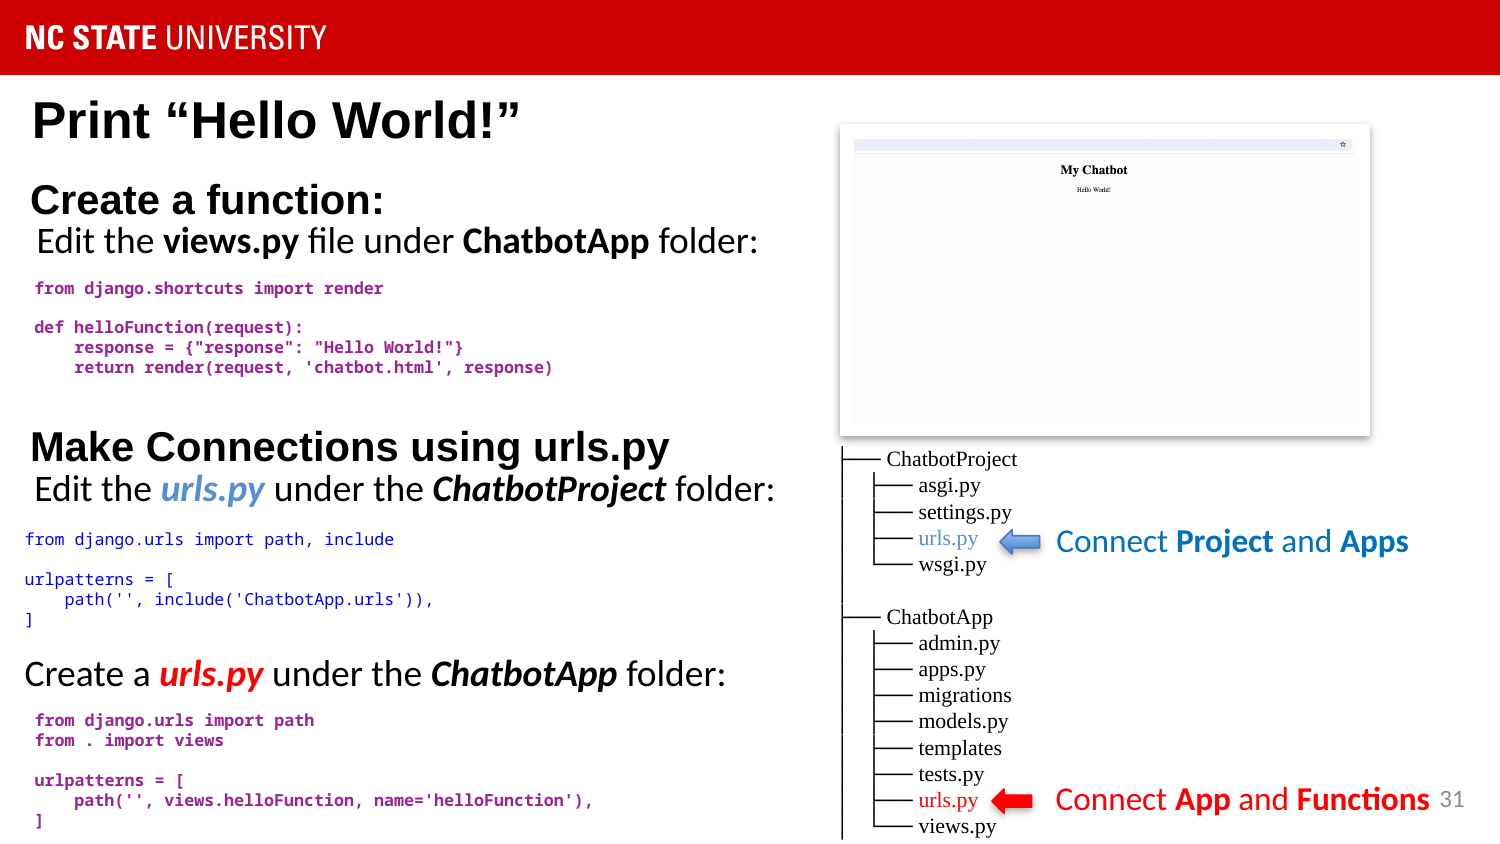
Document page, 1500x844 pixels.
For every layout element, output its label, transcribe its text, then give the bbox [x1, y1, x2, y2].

picture [854, 138, 1356, 423]
text_box Connect Project and Apps [1041, 511, 1424, 567]
title Print “Hello World!” [16, 71, 630, 166]
text_box ├── ChatbotProject │ ├── asgi.py │ ├── settings.py │ ├── urls.py │ └── wsgi.py │ ├── ChatbotApp │ ├── admin.py │ ├── apps.py │ ├── migrations │ ├── models.py │ ├── templates │ ├── tests.py │ ├── urls.py │ └── views.py [819, 437, 1105, 844]
text_box Edit the urls.py under the ChatbotProject folder: [19, 457, 801, 517]
text_box Create a function: [15, 157, 693, 252]
text_box [991, 788, 1033, 815]
text_box Create a urls.py under the ChatbotApp folder: [9, 641, 752, 702]
text_box from django.shortcuts import render def helloFunction(request): response = {"response": "Hello World!"} return render(request, 'chatbot.html', response) [19, 270, 607, 385]
text_box Edit the views.py file under ChatbotApp folder: [21, 208, 774, 269]
text_box from django.urls import path, include urlpatterns = [ path('', include('ChatbotApp.urls')), ] [9, 521, 458, 636]
text_box Connect App and Functions [1040, 769, 1446, 825]
slide_number 31 [1389, 764, 1480, 830]
picture [0, 0, 1500, 75]
text_box [999, 528, 1041, 555]
text_box Make Connections using urls.py [15, 404, 708, 499]
text_box from django.urls import path from . import views urlpatterns = [ path('', views.helloFunction, name='helloFunction'), ] [19, 702, 629, 837]
